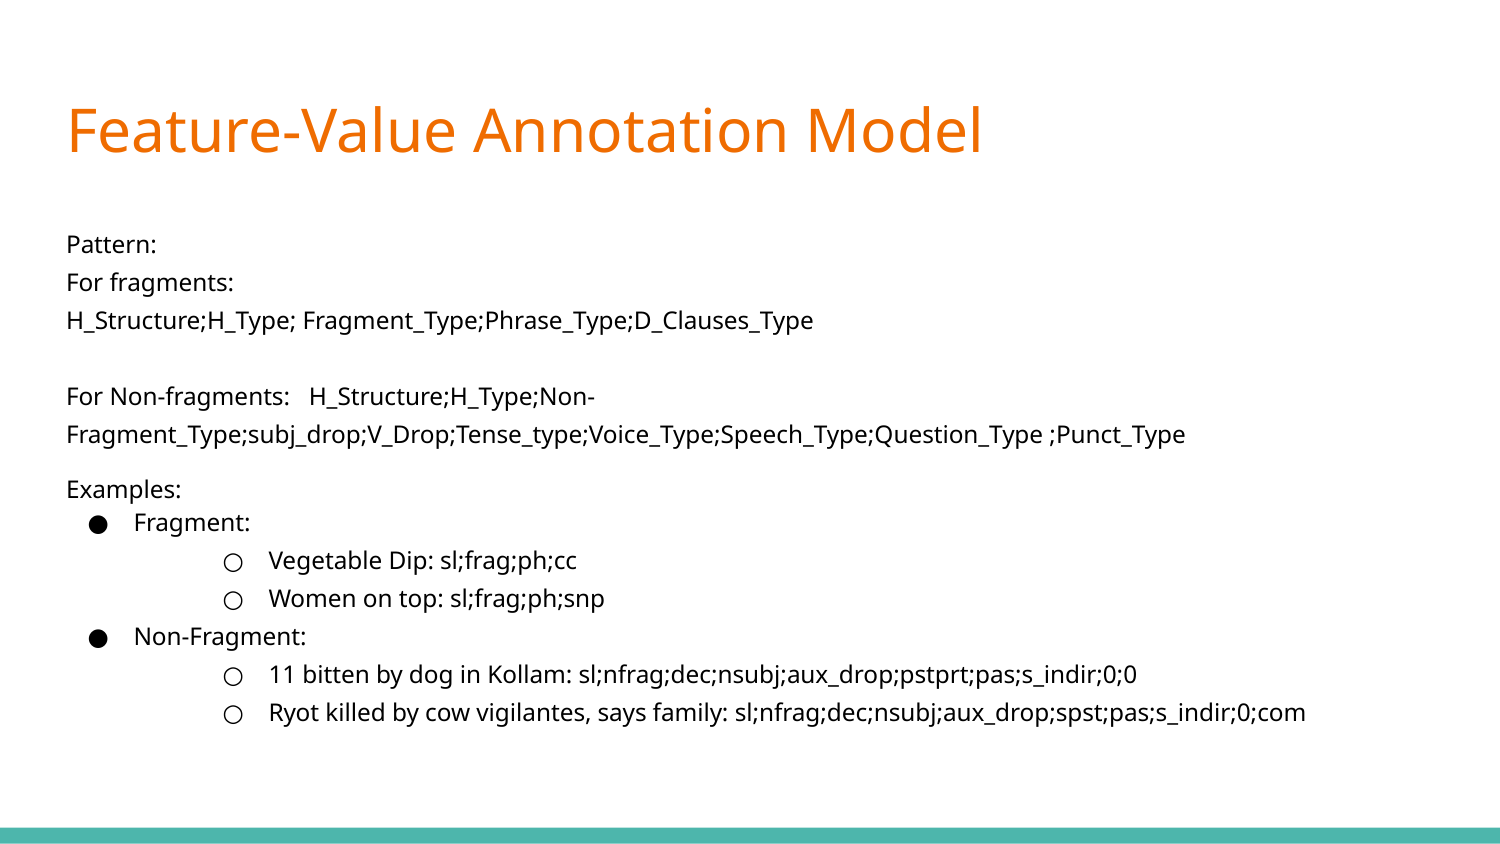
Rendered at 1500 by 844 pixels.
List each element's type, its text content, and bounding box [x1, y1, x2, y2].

list Pattern: For fragments: H_Structure;H_Type; Fragment_Type;Phrase_Type;D_Clauses_Type For Non-fragments: H_Structure;H_Type;Non-Fragment_Type;subj_drop;V_Drop;Tense_type;Voice_Type;Speech_Type;Question_Type ;Punct_Type Examples: Fragment: Vegetable Dip: sl;frag;ph;cc Women on top: sl;frag;ph;snp Non-Fragment: 11 bitten by dog in Kollam: sl;nfrag;dec;nsubj;aux_drop;pstprt;pas;s_indir;0;0 Ryot killed by cow vigilantes, says family: sl;nfrag;dec;nsubj;aux_drop;spst;pas;s_indir;0;com [51, 207, 1449, 750]
title Feature-Value Annotation Model [51, 72, 1449, 189]
